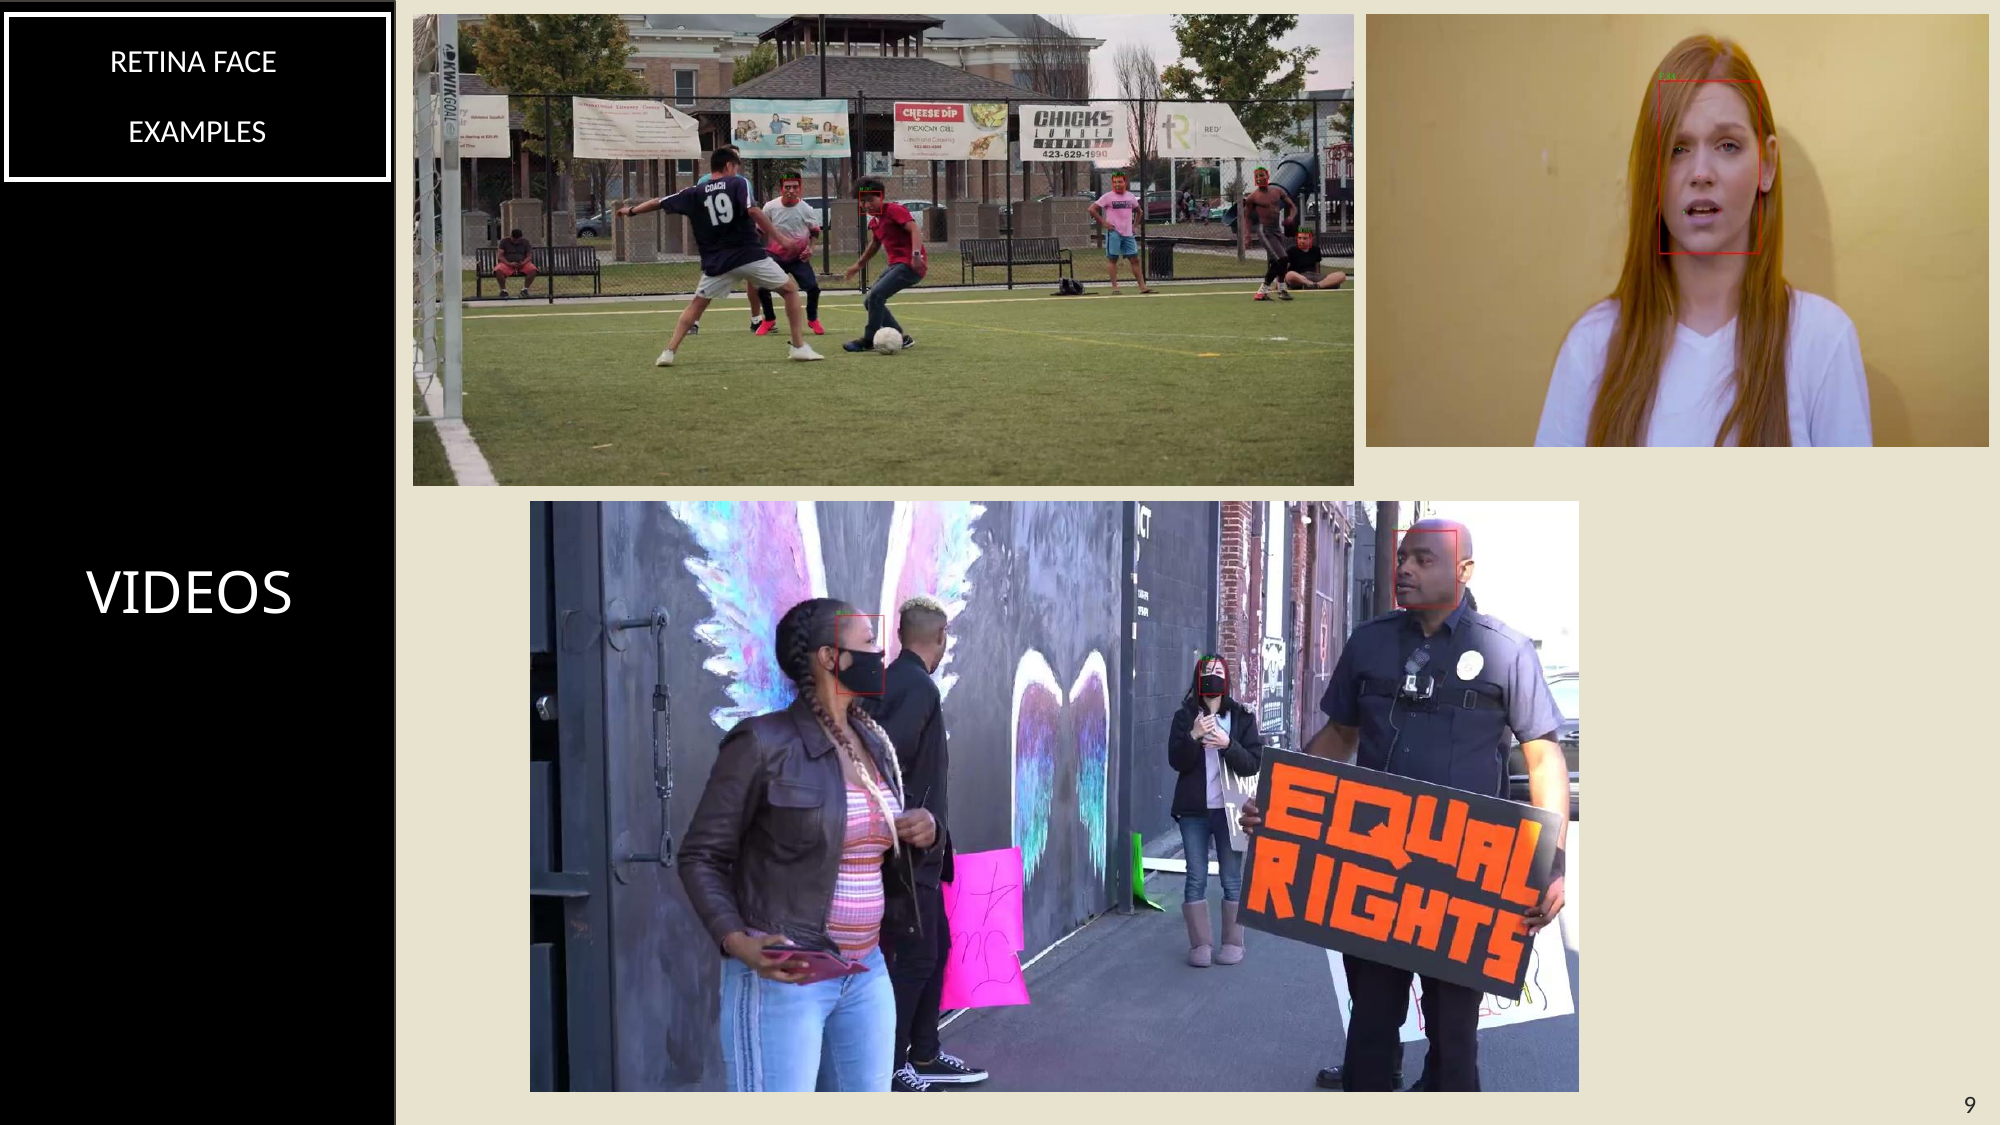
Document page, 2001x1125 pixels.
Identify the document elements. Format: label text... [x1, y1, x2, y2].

text_box RETINA FACE EXAMPLES [6, 14, 389, 180]
title VIDEOS [0, 0, 398, 1125]
text_box 9 [1948, 1074, 2000, 1125]
picture [1366, 14, 1989, 447]
picture [530, 501, 1580, 1092]
picture [413, 14, 1354, 486]
